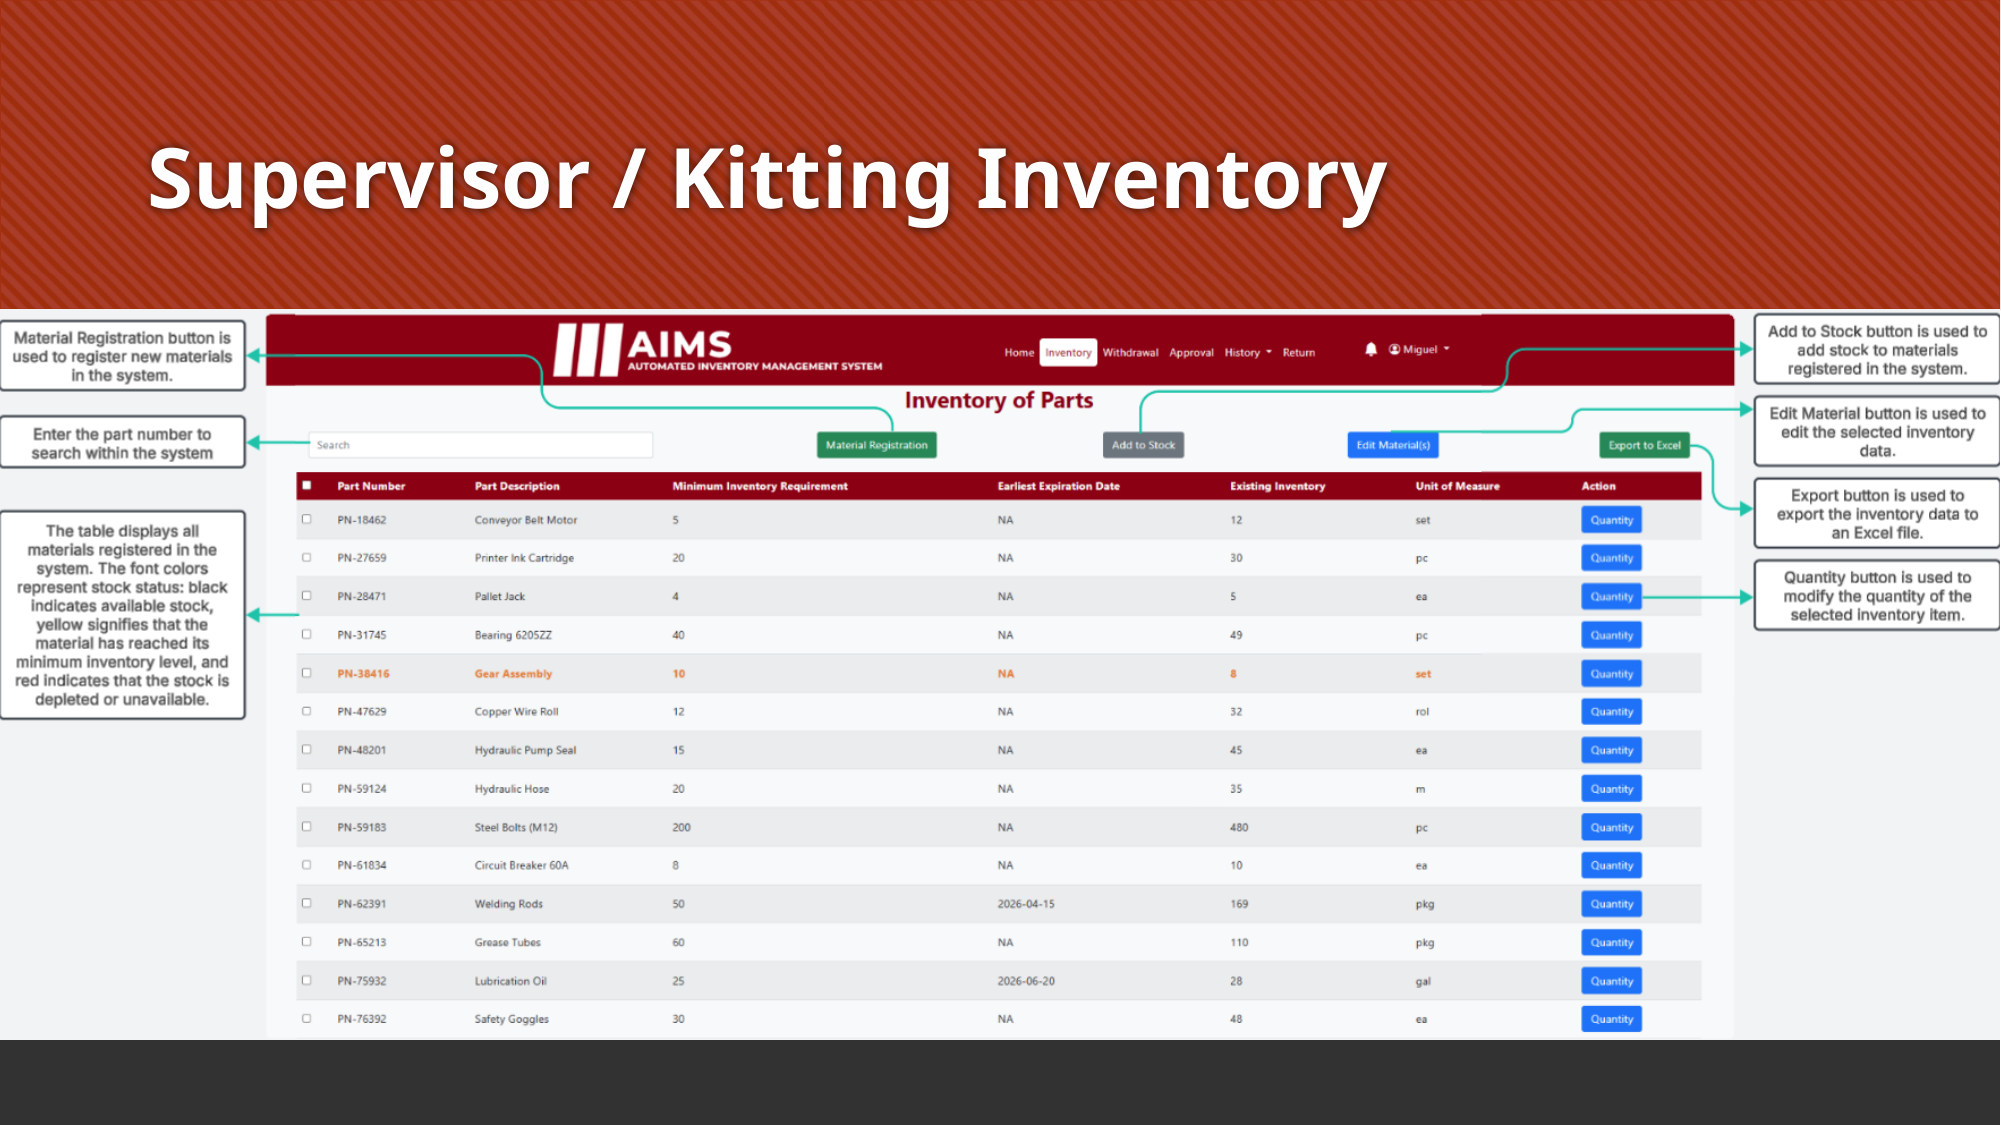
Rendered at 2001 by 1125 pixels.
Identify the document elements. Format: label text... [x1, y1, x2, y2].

title Supervisor / Kitting Inventory [132, 73, 1868, 233]
picture [0, 1, 2000, 1040]
